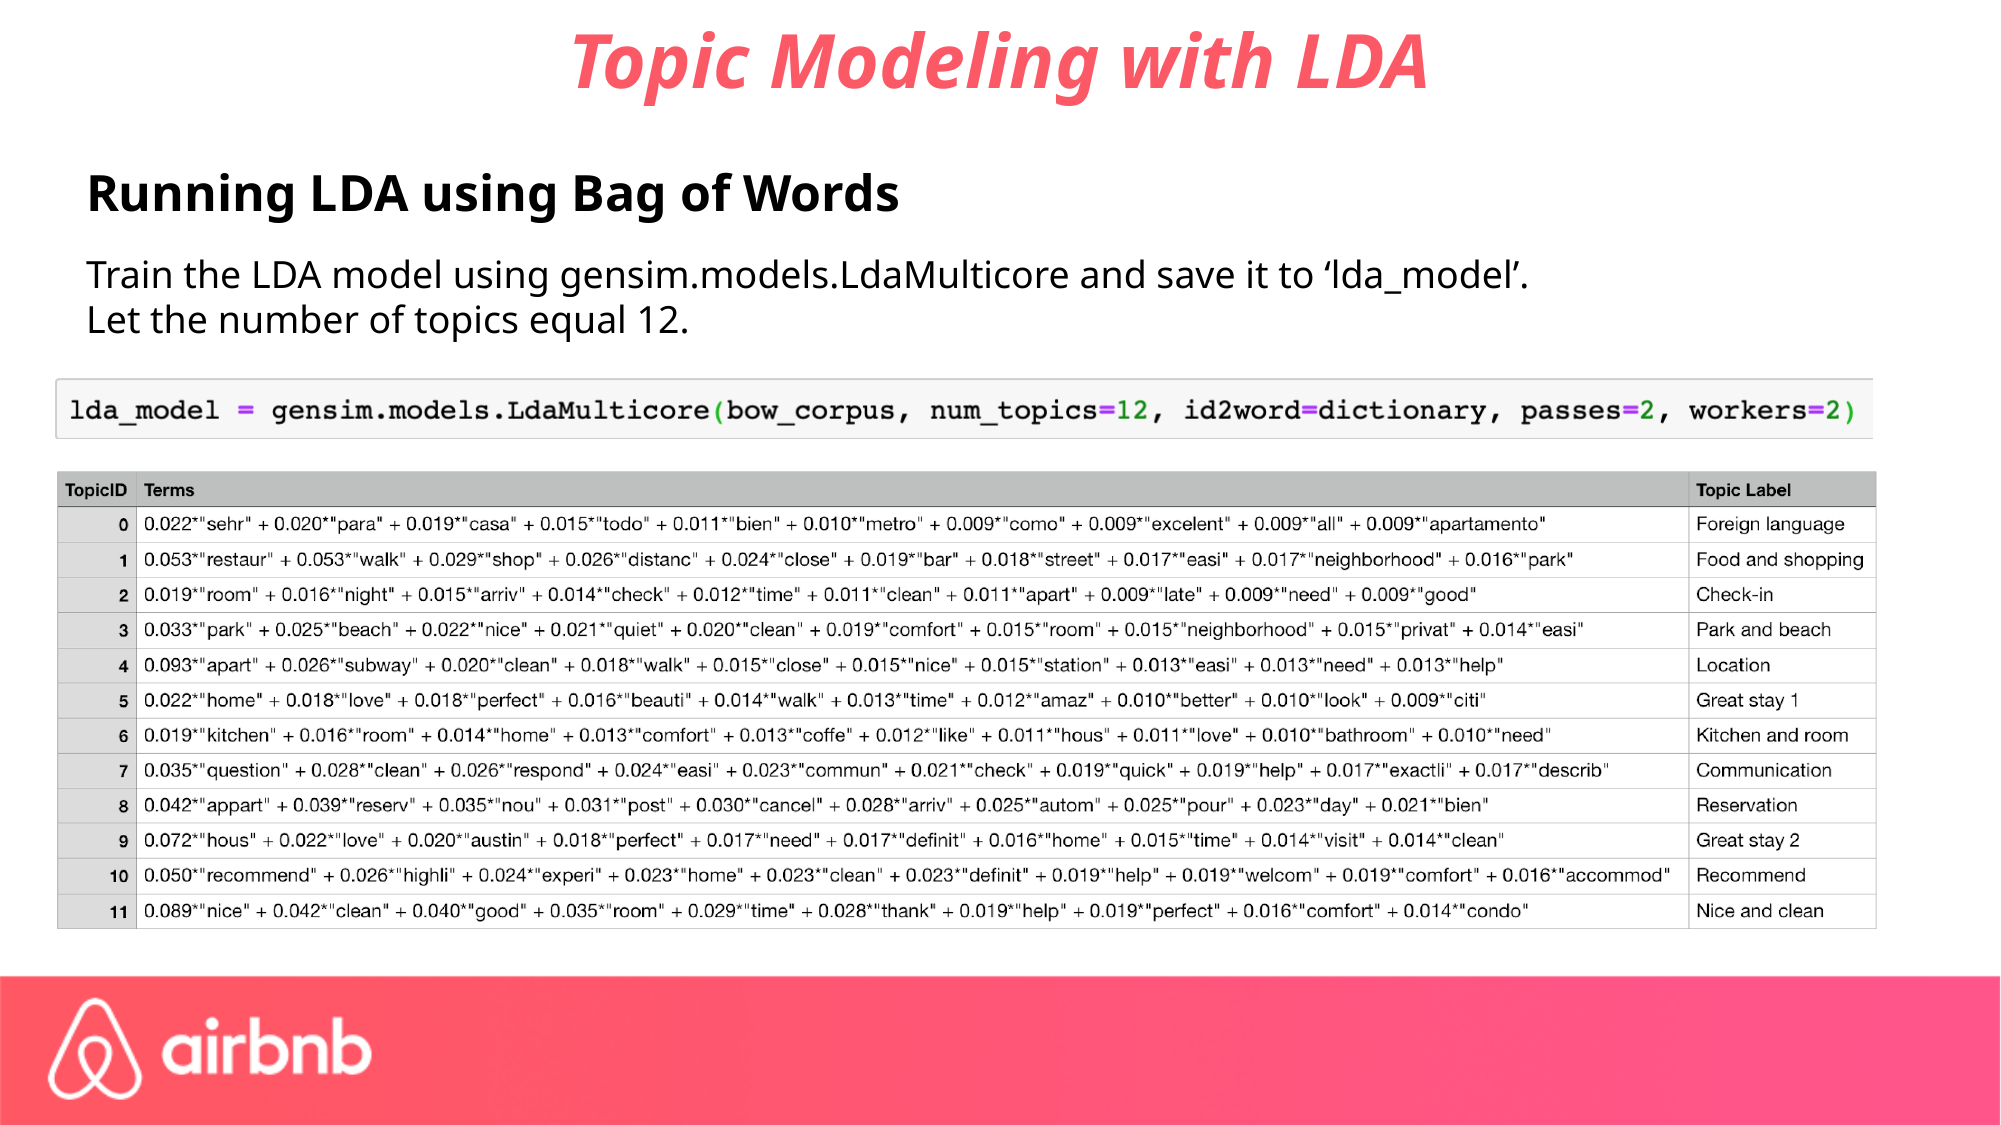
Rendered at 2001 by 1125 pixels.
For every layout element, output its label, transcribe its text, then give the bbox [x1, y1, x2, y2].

picture [0, 0, 2001, 1125]
title Topic Modeling with LDA [0, 26, 2000, 113]
text_box Running LDA using Bag of Words Train the LDA model using gensim.models.LdaMulticore and save it to ‘lda_model’. Let the number of topics equal 12. [70, 146, 1861, 371]
